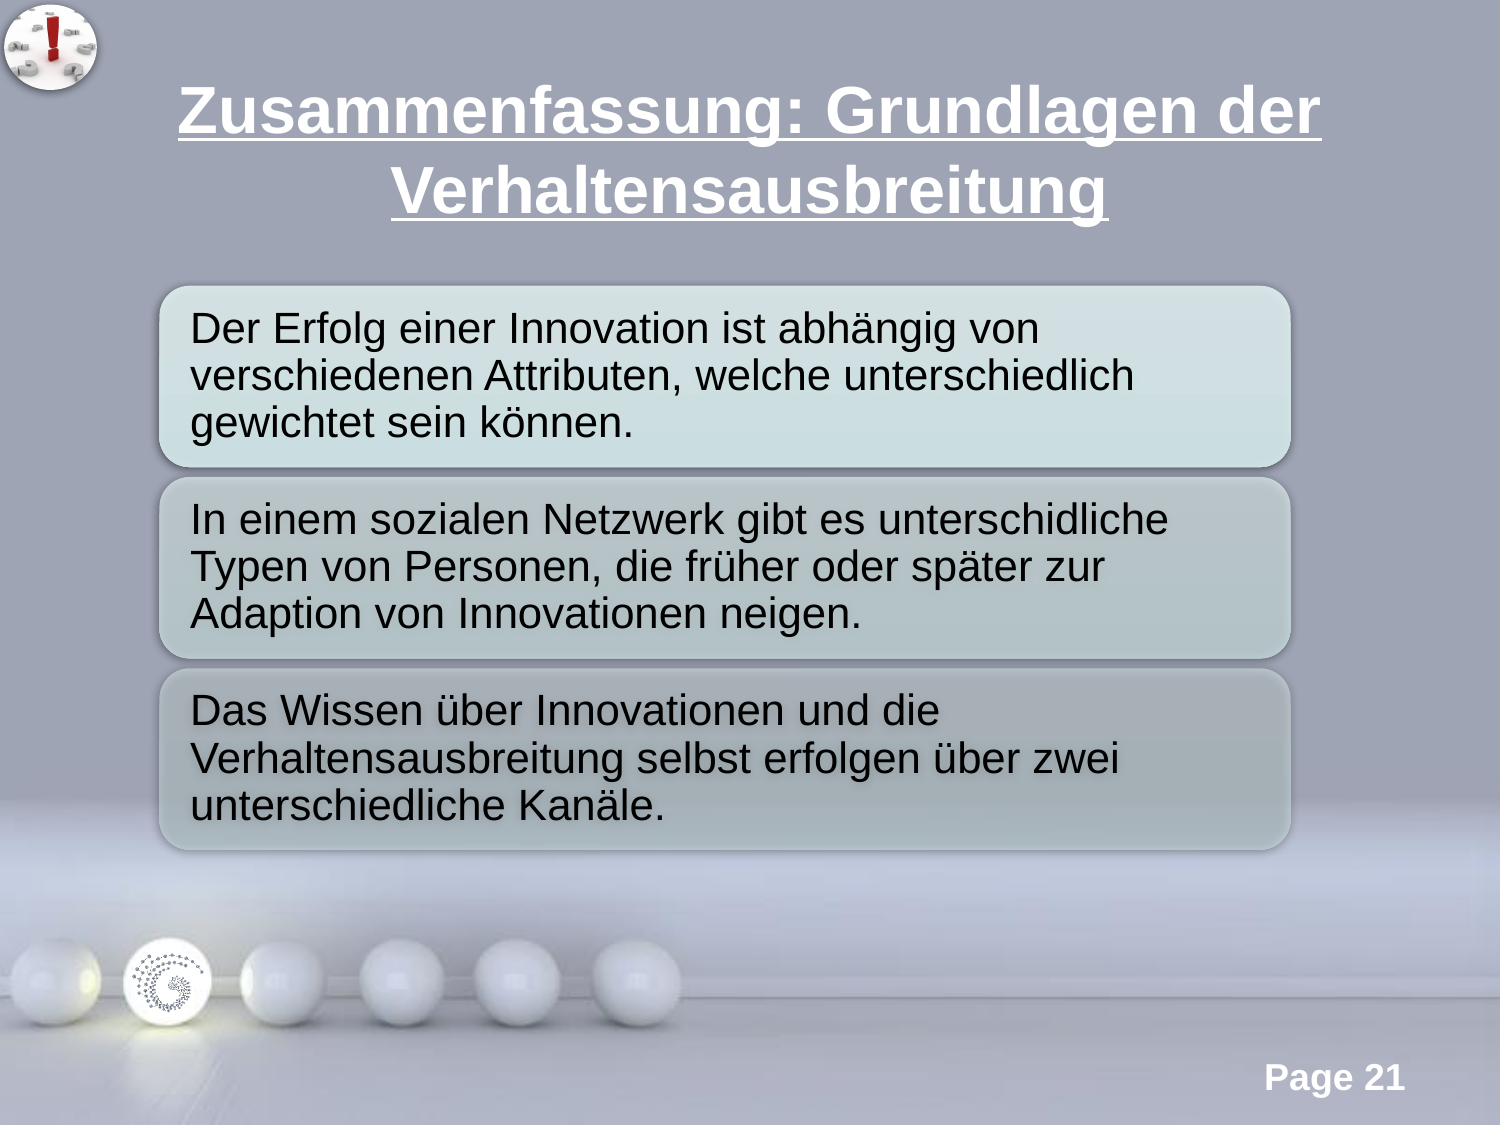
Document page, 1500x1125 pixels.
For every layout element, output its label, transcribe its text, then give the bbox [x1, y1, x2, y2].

text_box [4, 4, 97, 90]
title Zusammenfassung: Grundlagen der Verhaltensausbreitung [103, 59, 1397, 278]
picture [0, 0, 1500, 1125]
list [159, 277, 1291, 858]
